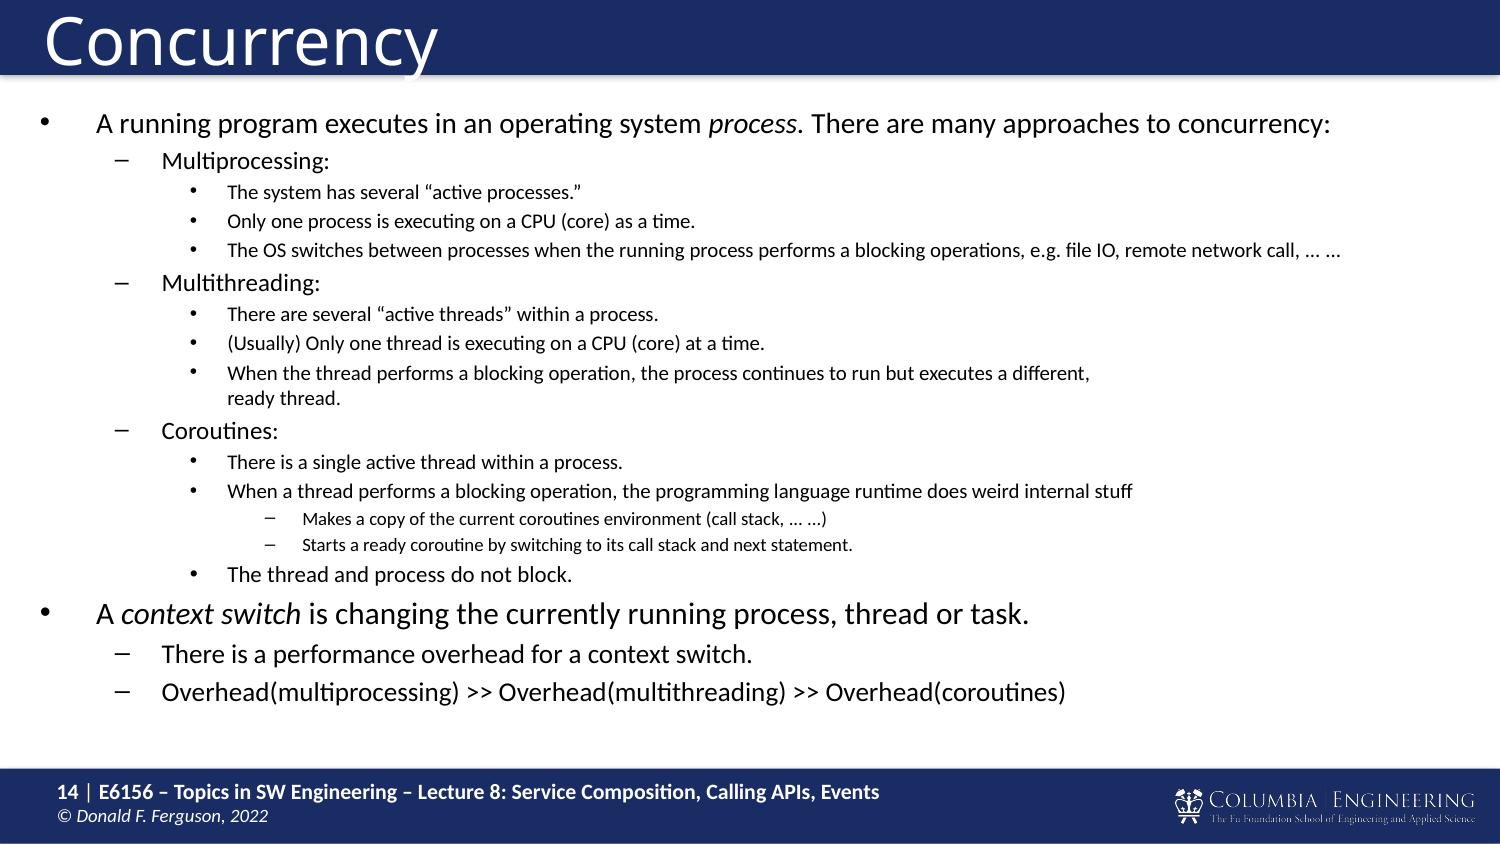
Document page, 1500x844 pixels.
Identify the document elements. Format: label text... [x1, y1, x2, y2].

list A running program executes in an operating system process. There are many approaches to concurrency: Multiprocessing: The system has several “active processes.” Only one process is executing on a CPU (core) as a time. The OS switches between processes when the running process performs a blocking operations, e.g. file IO, remote network call, ... ... Multithreading: There are several “active threads” within a process. (Usually) Only one thread is executing on a CPU (core) at a time. When the thread performs a blocking operation, the process continues to run but executes a different, ready thread. Coroutines: There is a single active thread within a process. When a thread performs a blocking operation, the programming language runtime does weird internal stuff Makes a copy of the current coroutines environment (call stack, ... ...) Starts a ready coroutine by switching to its call stack and next statement. The thread and process do not block. A context switch is changing the currently running process, thread or task. There is a performance overhead for a context switch. Overhead(multiprocessing) >> Overhead(multithreading) >> Overhead(coroutines) [24, 96, 1475, 760]
title Concurrency [28, 0, 1450, 73]
